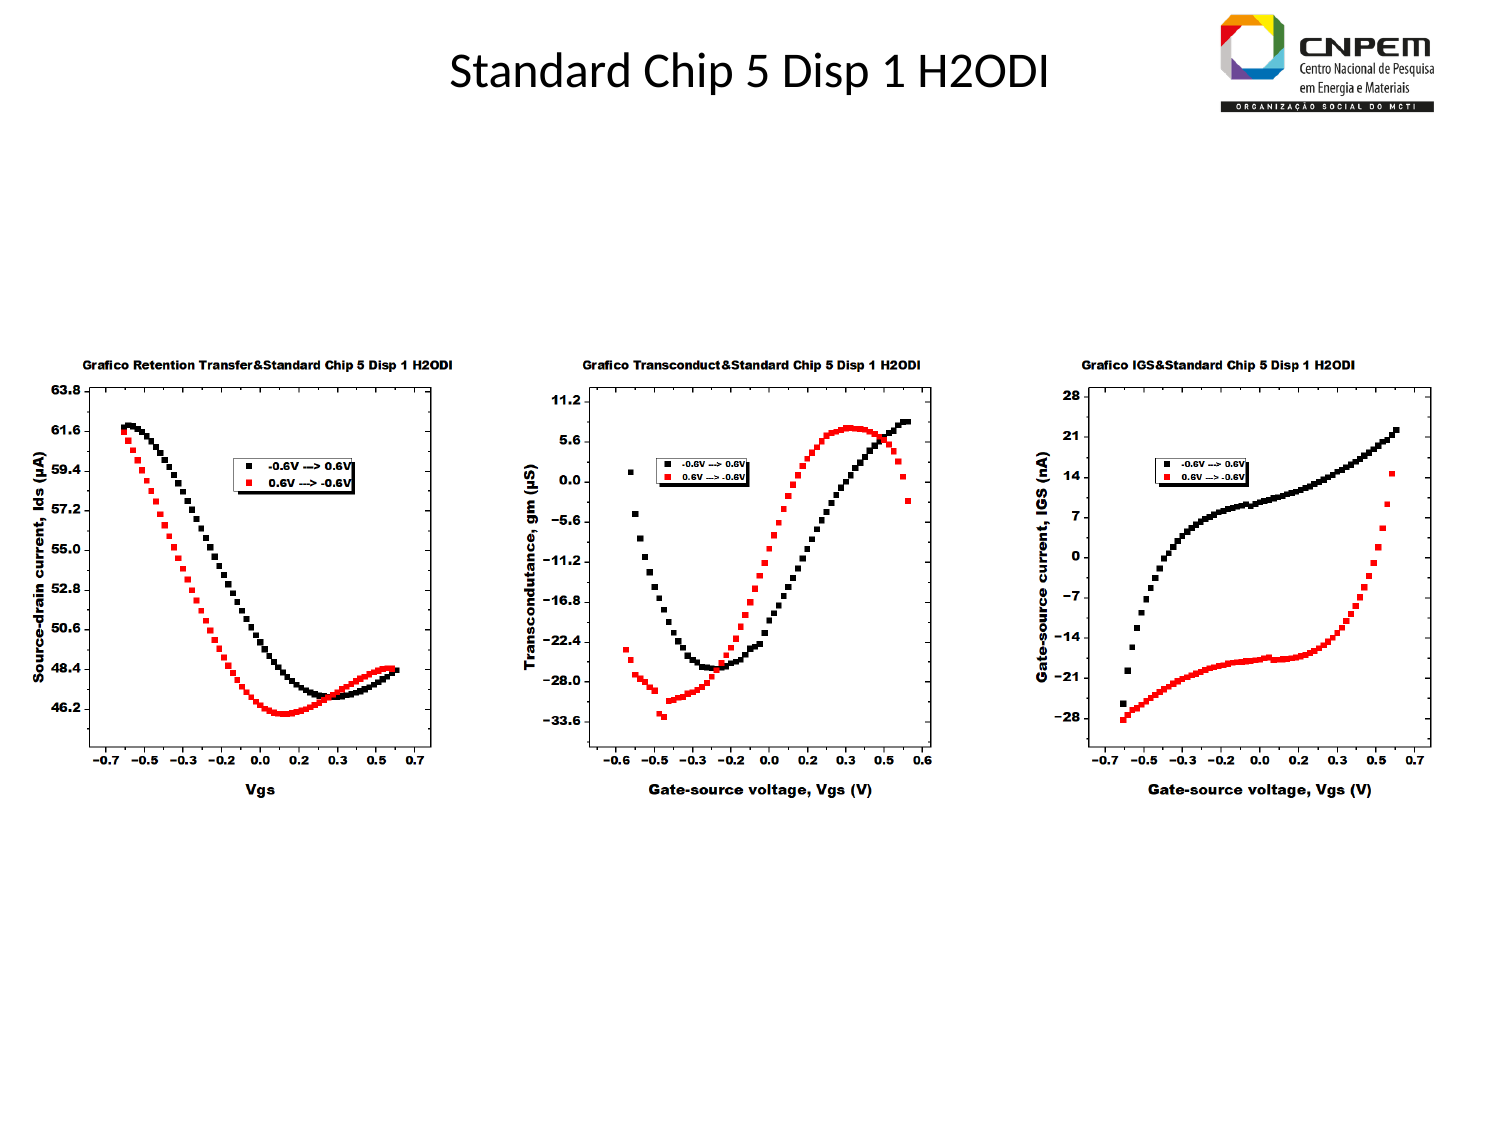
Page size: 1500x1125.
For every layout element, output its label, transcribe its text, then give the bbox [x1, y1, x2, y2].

picture [0, 329, 1500, 831]
picture [1199, 1, 1454, 135]
text_box Standard Chip 5 Disp 1 H2ODI [434, 29, 1066, 105]
